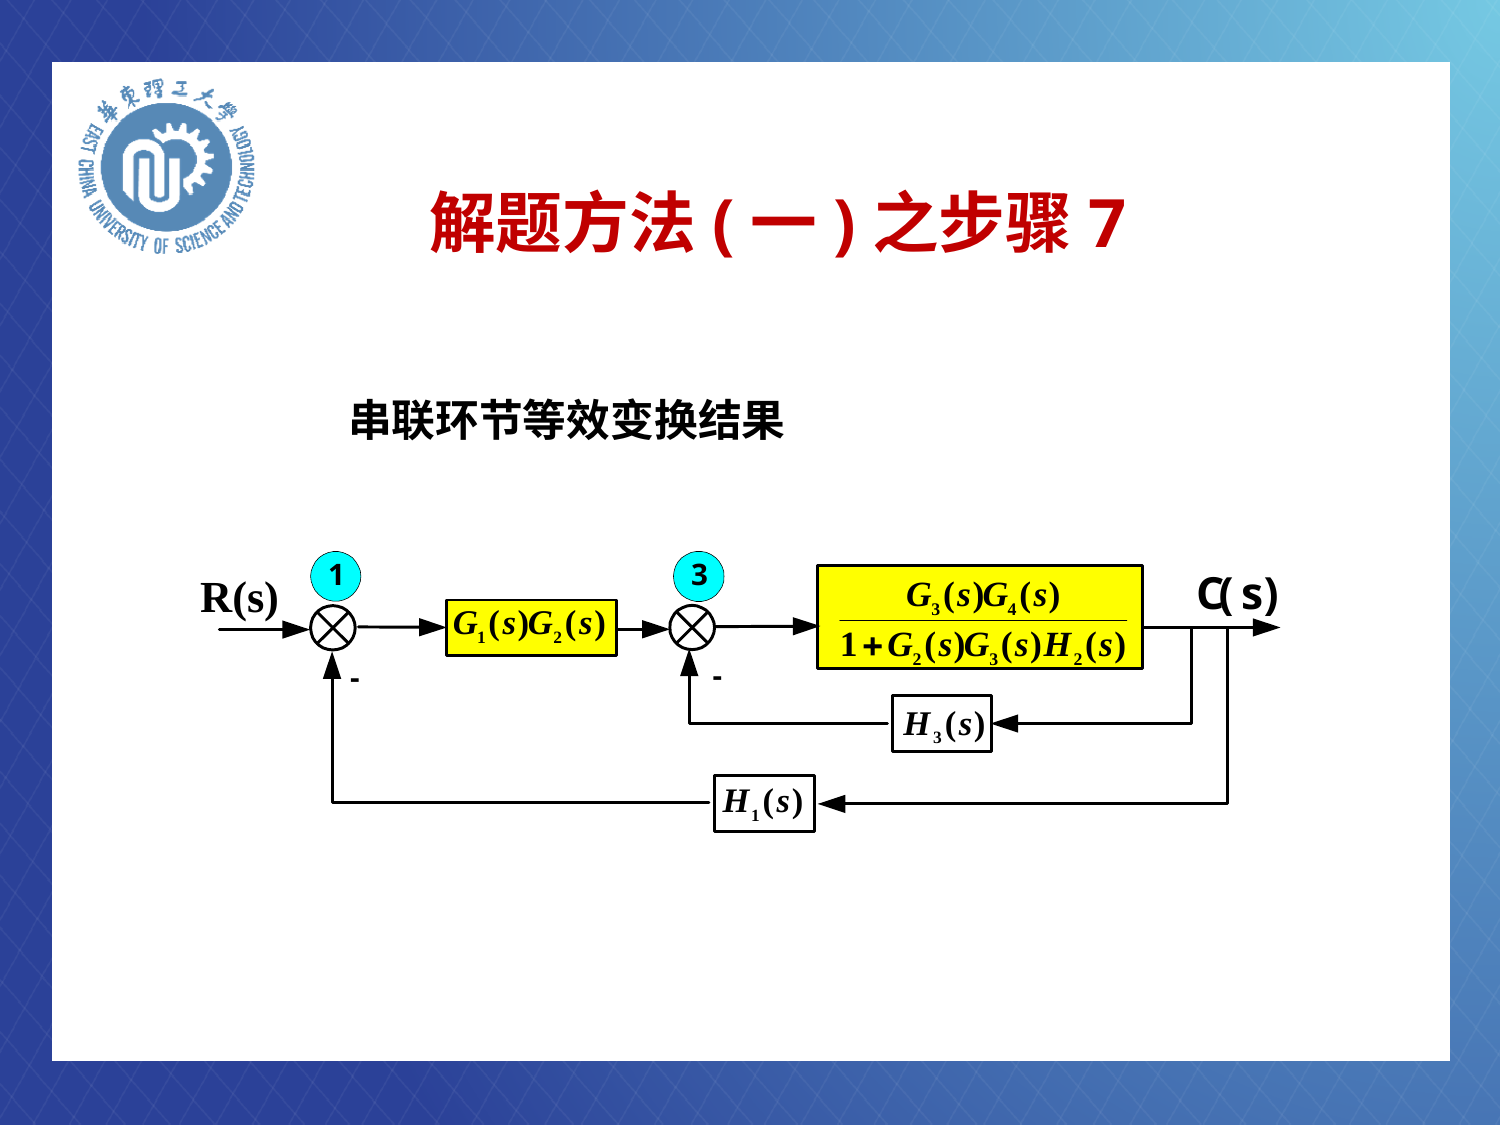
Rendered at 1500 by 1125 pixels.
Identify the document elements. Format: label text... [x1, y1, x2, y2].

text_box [187, 531, 1314, 860]
list 串联环节等效变换结果 [336, 386, 1008, 467]
title 解题方法(一)之步骤7 [336, 172, 1220, 269]
picture [0, 0, 1500, 1125]
